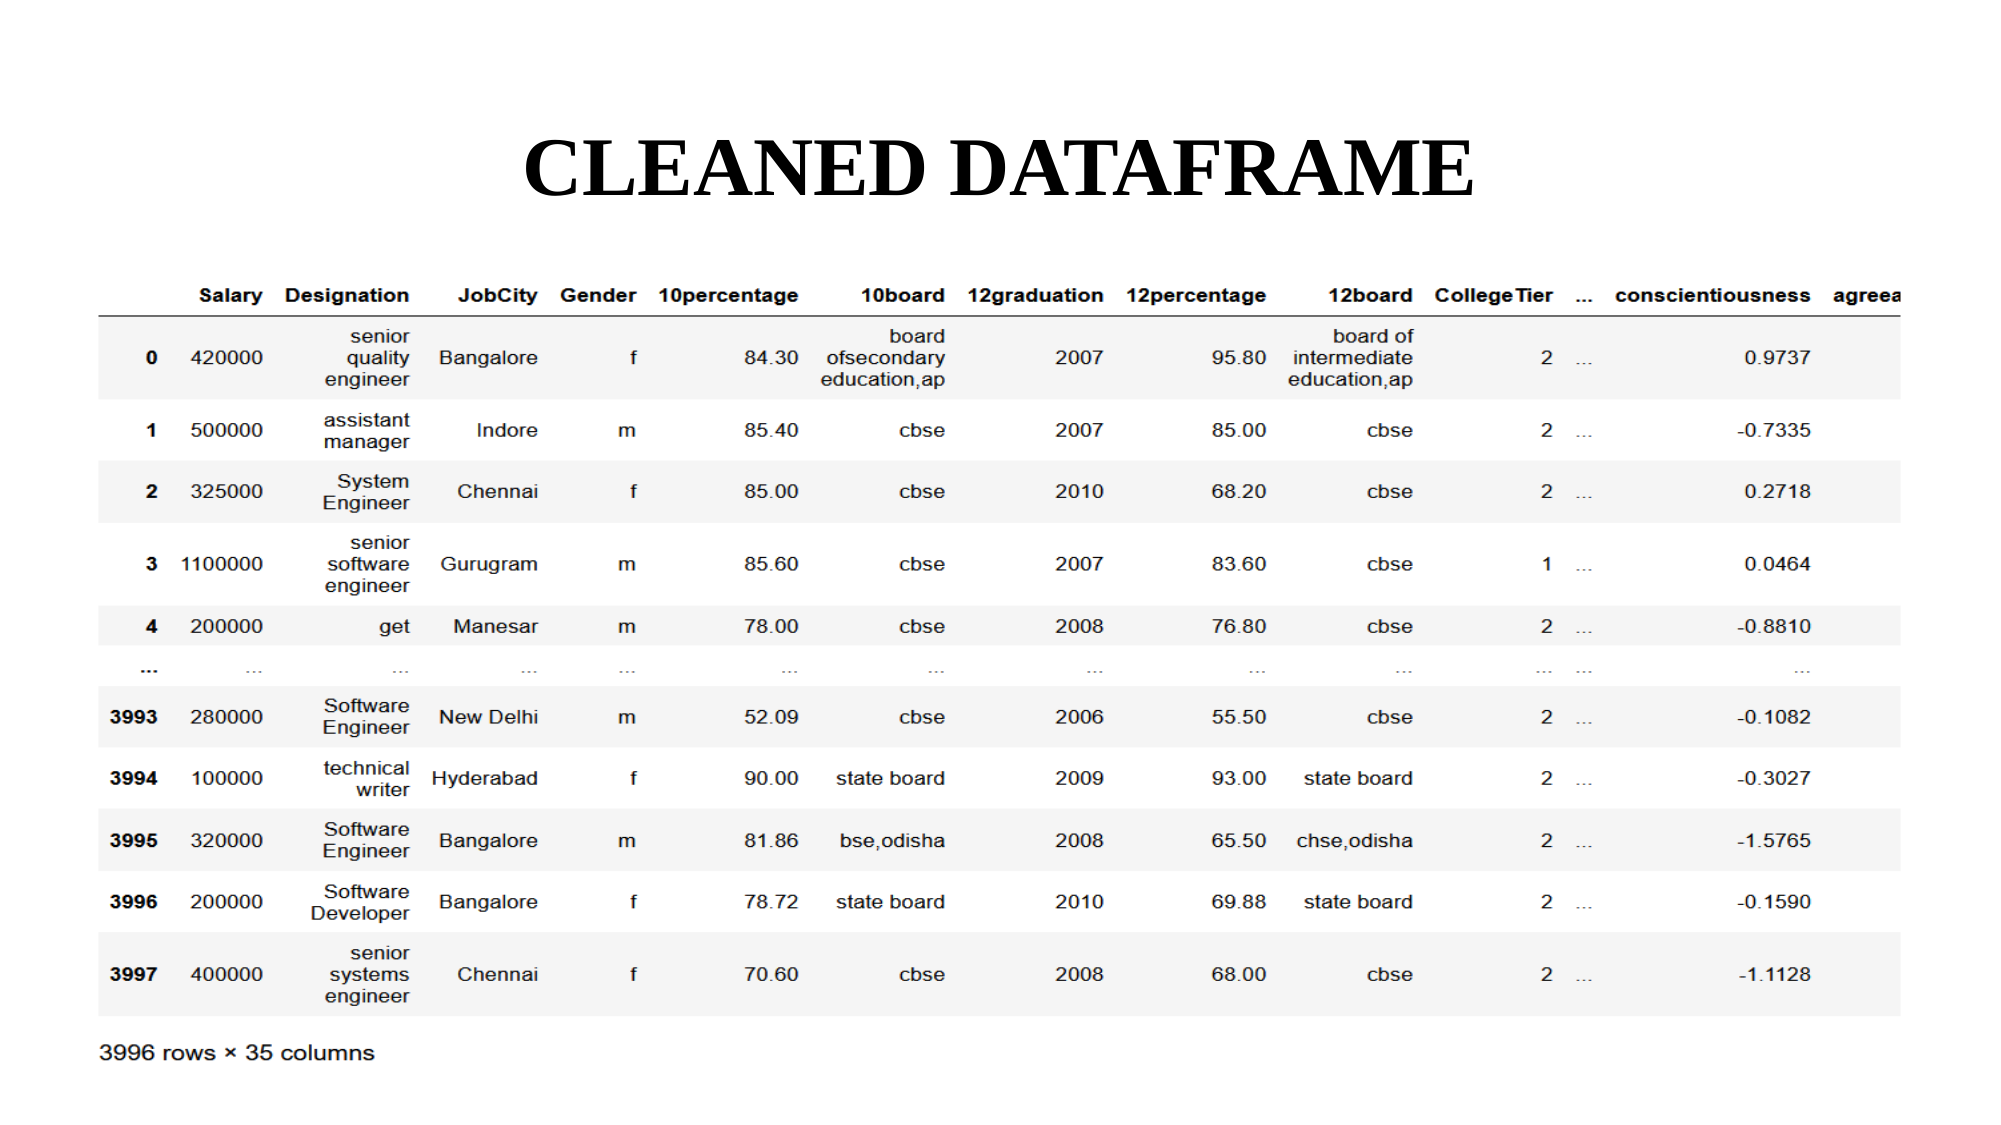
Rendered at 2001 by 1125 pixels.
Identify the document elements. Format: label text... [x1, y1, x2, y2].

picture [96, 269, 1914, 1066]
title CLEANED DATAFRAME [137, 59, 1863, 269]
